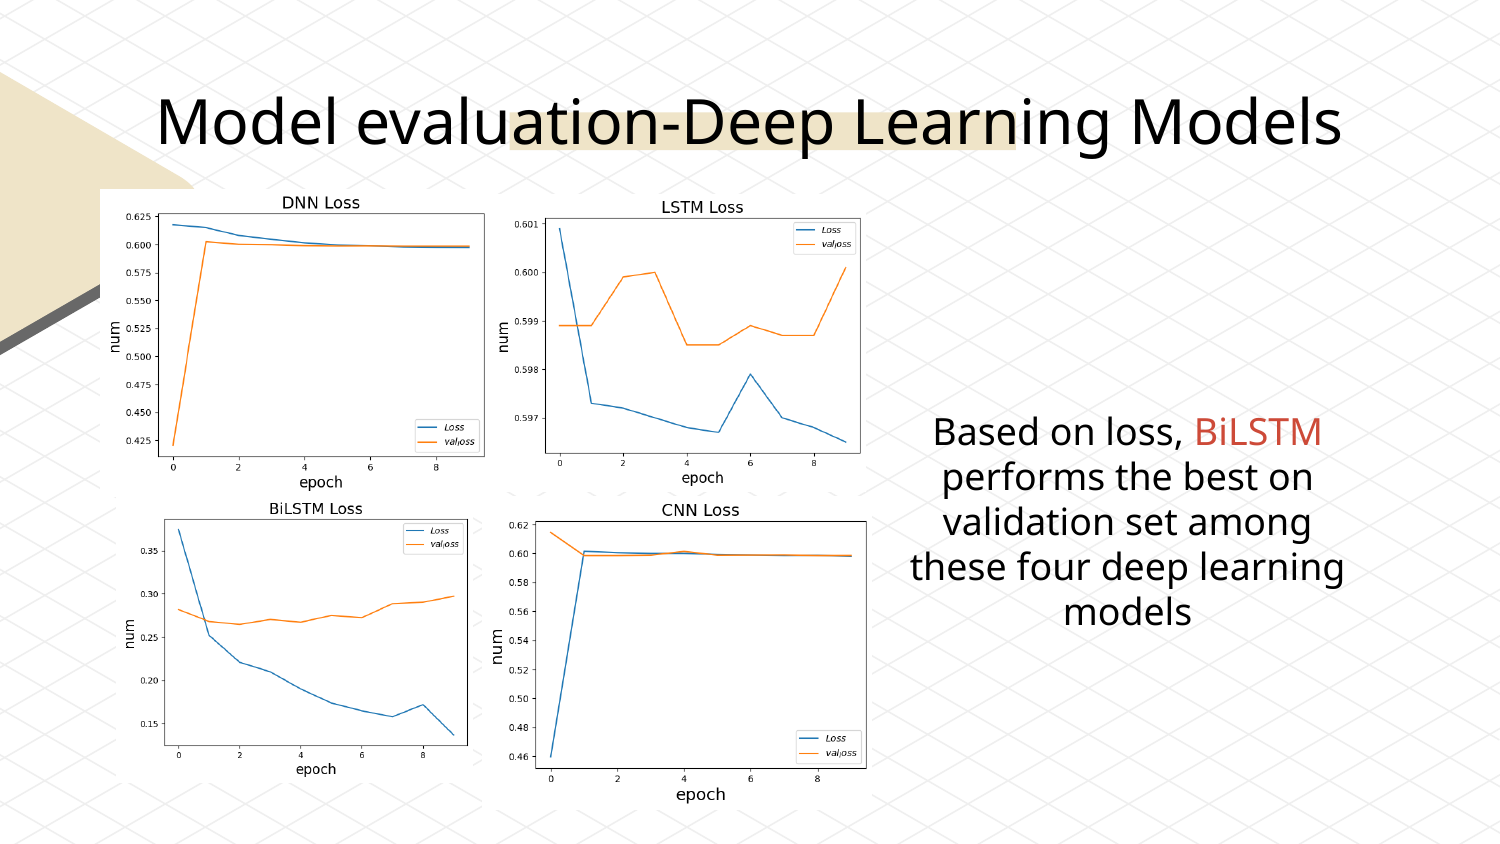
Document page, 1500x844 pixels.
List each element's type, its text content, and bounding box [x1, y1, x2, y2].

title Model evaluation-Deep Learning Models [214, 72, 1382, 167]
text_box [0, 0, 209, 409]
text_box Based on loss, BiLSTM performs the best on validation set among these four deep learning models [881, 392, 1374, 648]
picture [99, 189, 873, 810]
